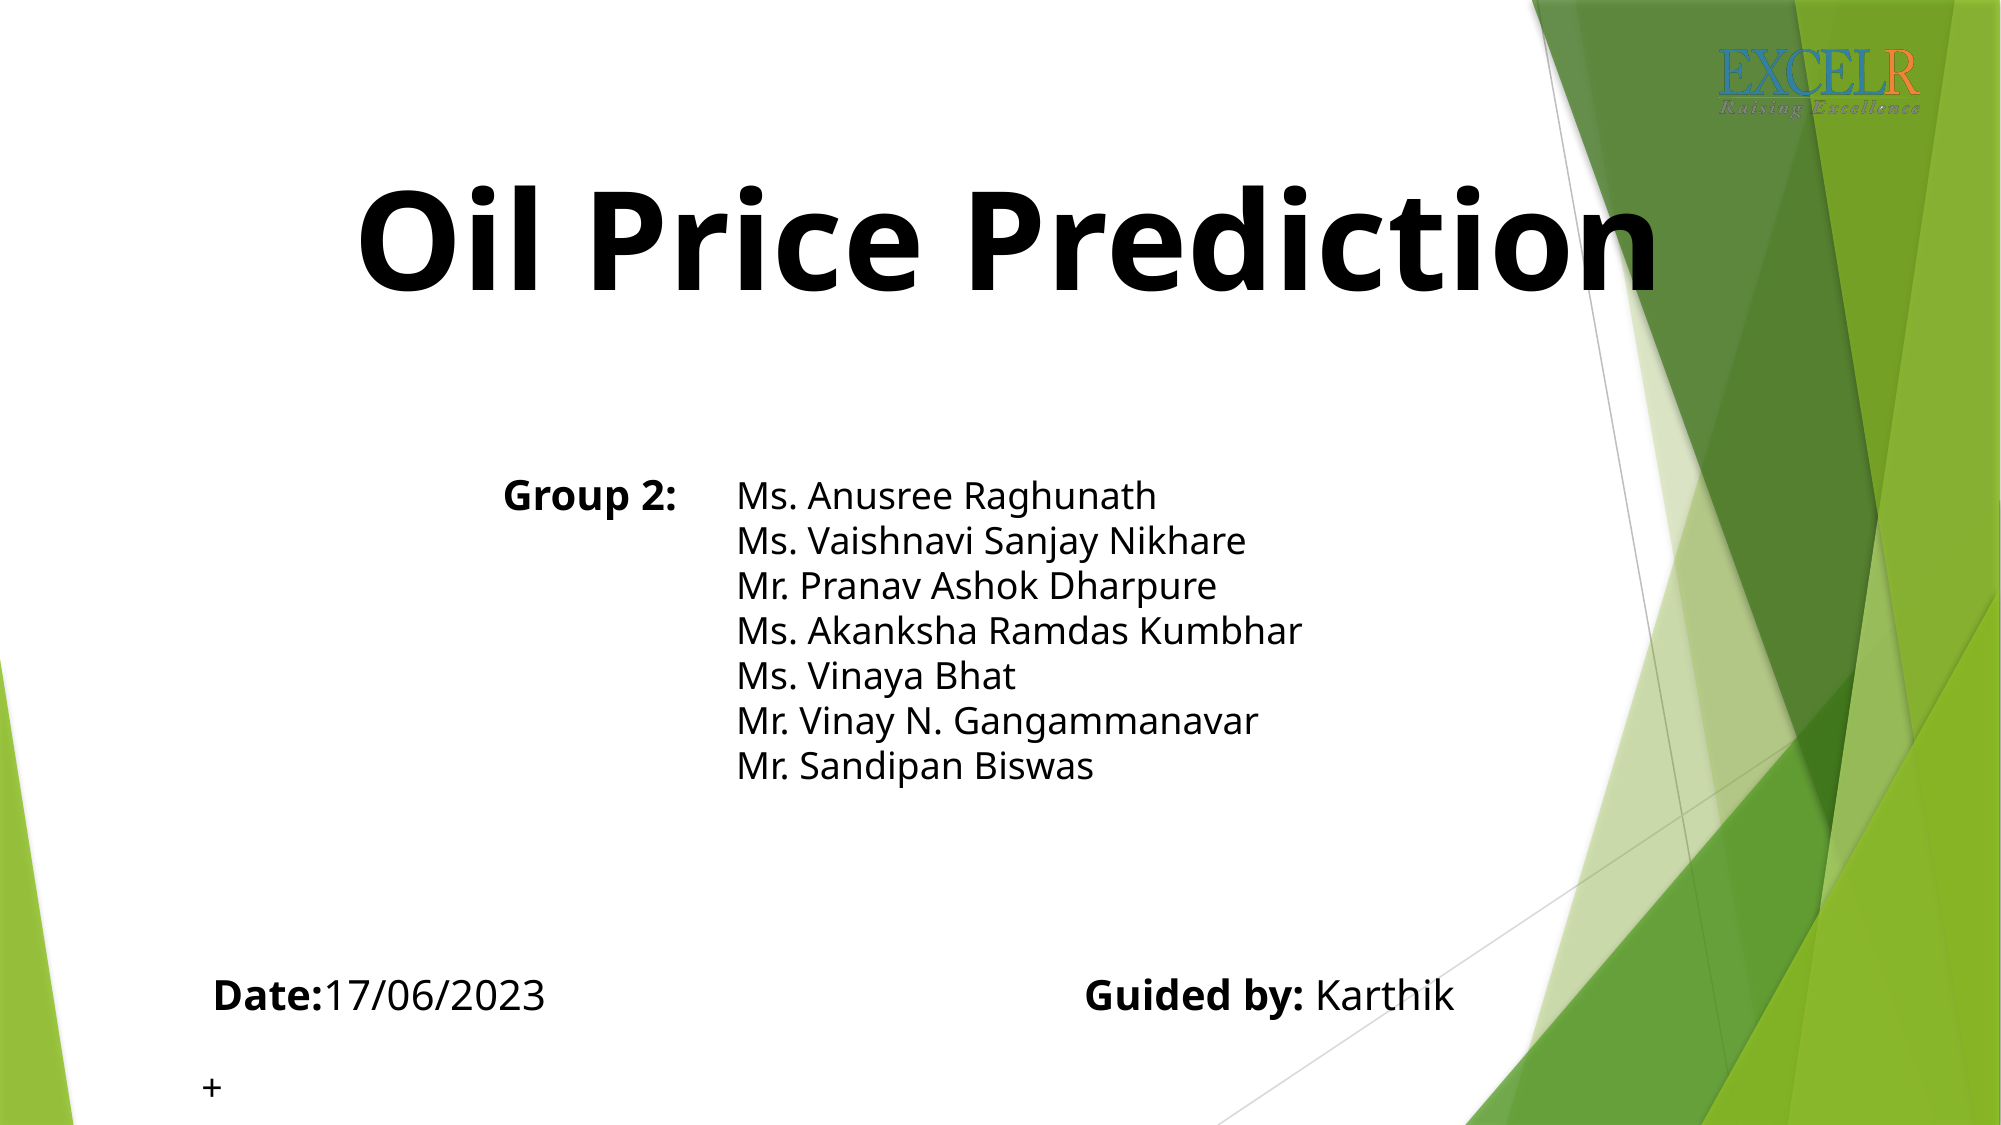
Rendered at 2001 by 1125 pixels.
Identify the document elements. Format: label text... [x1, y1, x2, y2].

text_box Oil Price Prediction Group 2: Date:17/06/2023 Guided by: Karthik + [186, 145, 1833, 1116]
text_box Ms. Anusree Raghunath Ms. Vaishnavi Sanjay Nikhare Mr. Pranav Ashok Dharpure Ms. Akanksha Ramdas Kumbhar Ms. Vinaya Bhat Mr. Vinay N. Gangammanavar Mr. Sandipan Biswas [720, 464, 1522, 840]
picture [1719, 49, 1920, 119]
